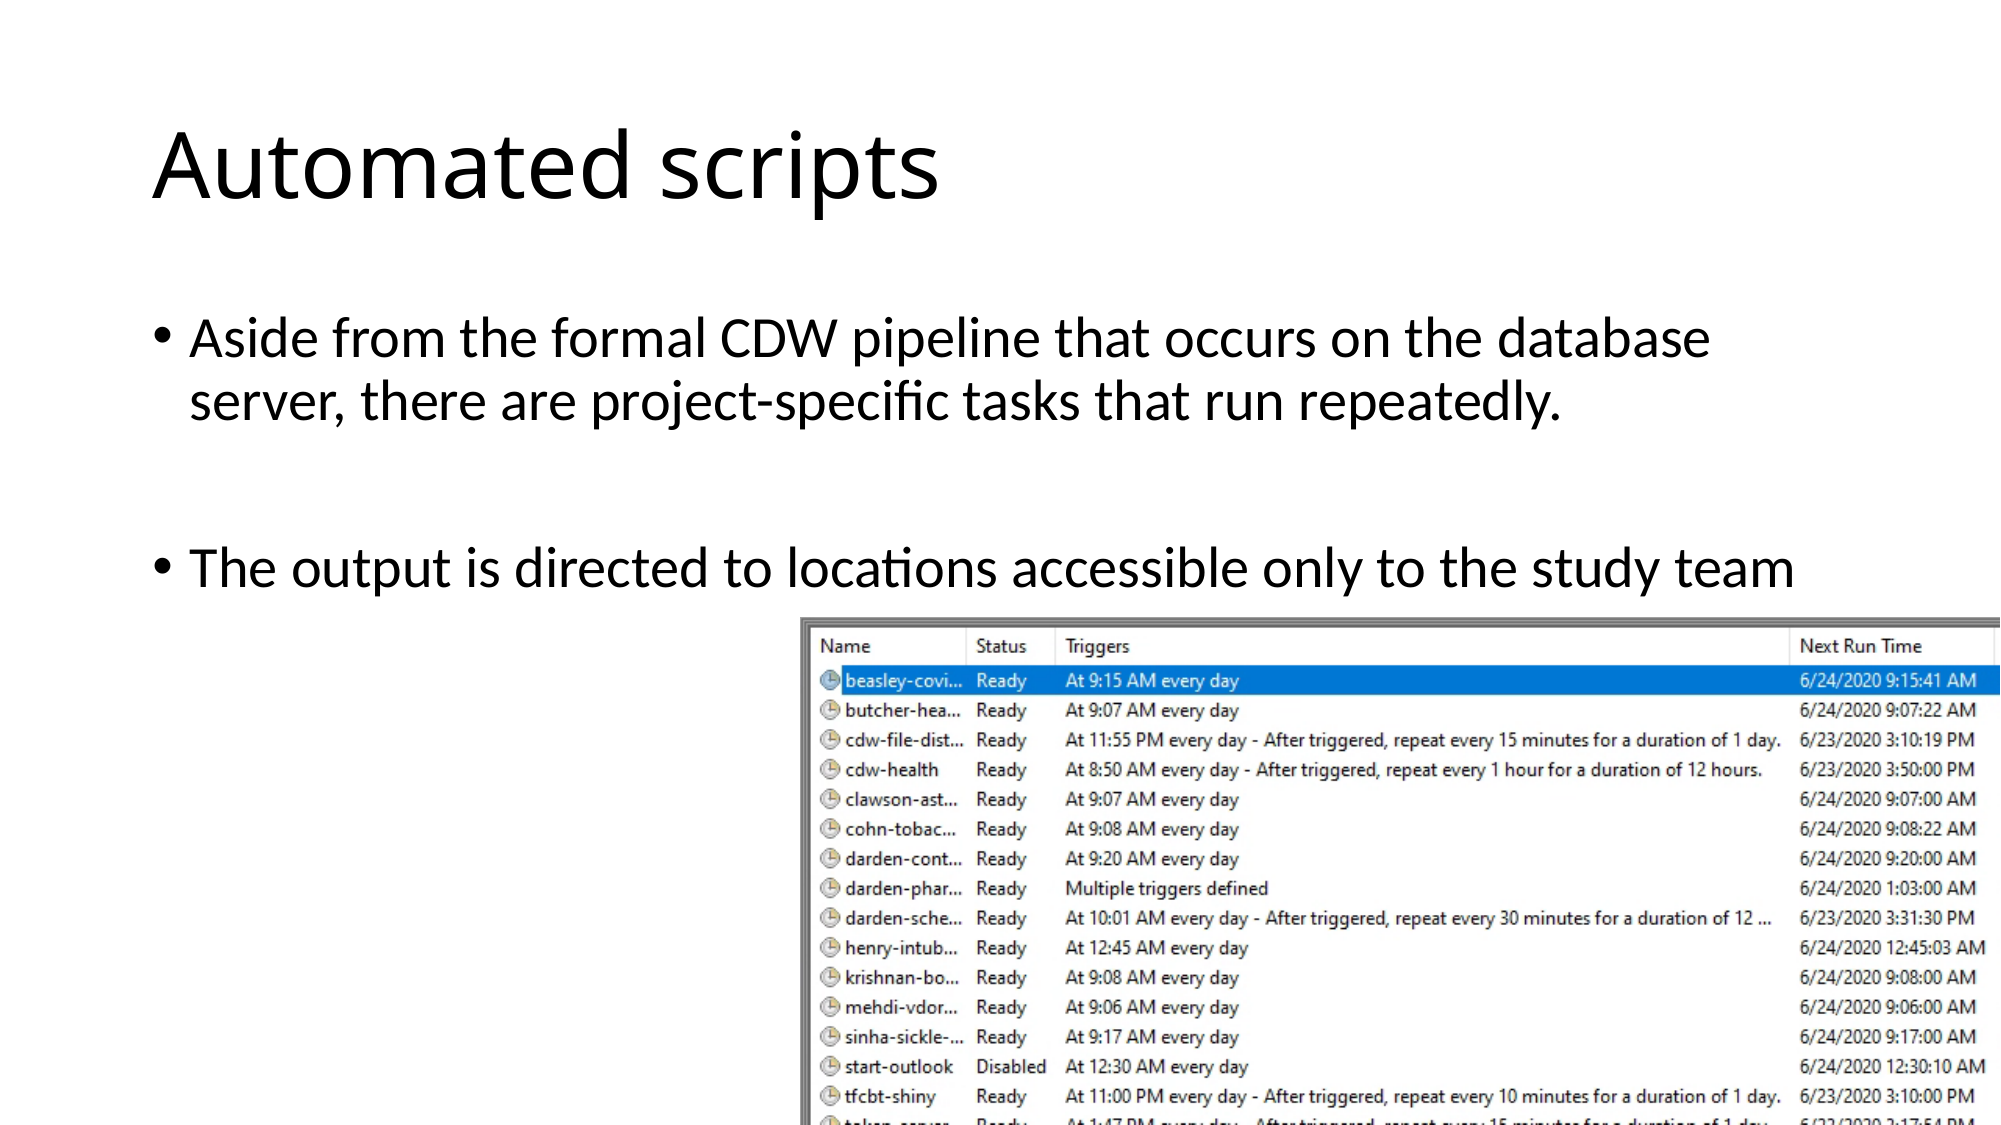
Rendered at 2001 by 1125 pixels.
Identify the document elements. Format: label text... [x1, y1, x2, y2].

title Automated scripts [137, 59, 1863, 278]
list Aside from the formal CDW pipeline that occurs on the database server, there are project-specific tasks that run repeatedly. The output is directed to locations accessible only to the study team [137, 299, 1863, 1014]
picture [799, 617, 2000, 1125]
